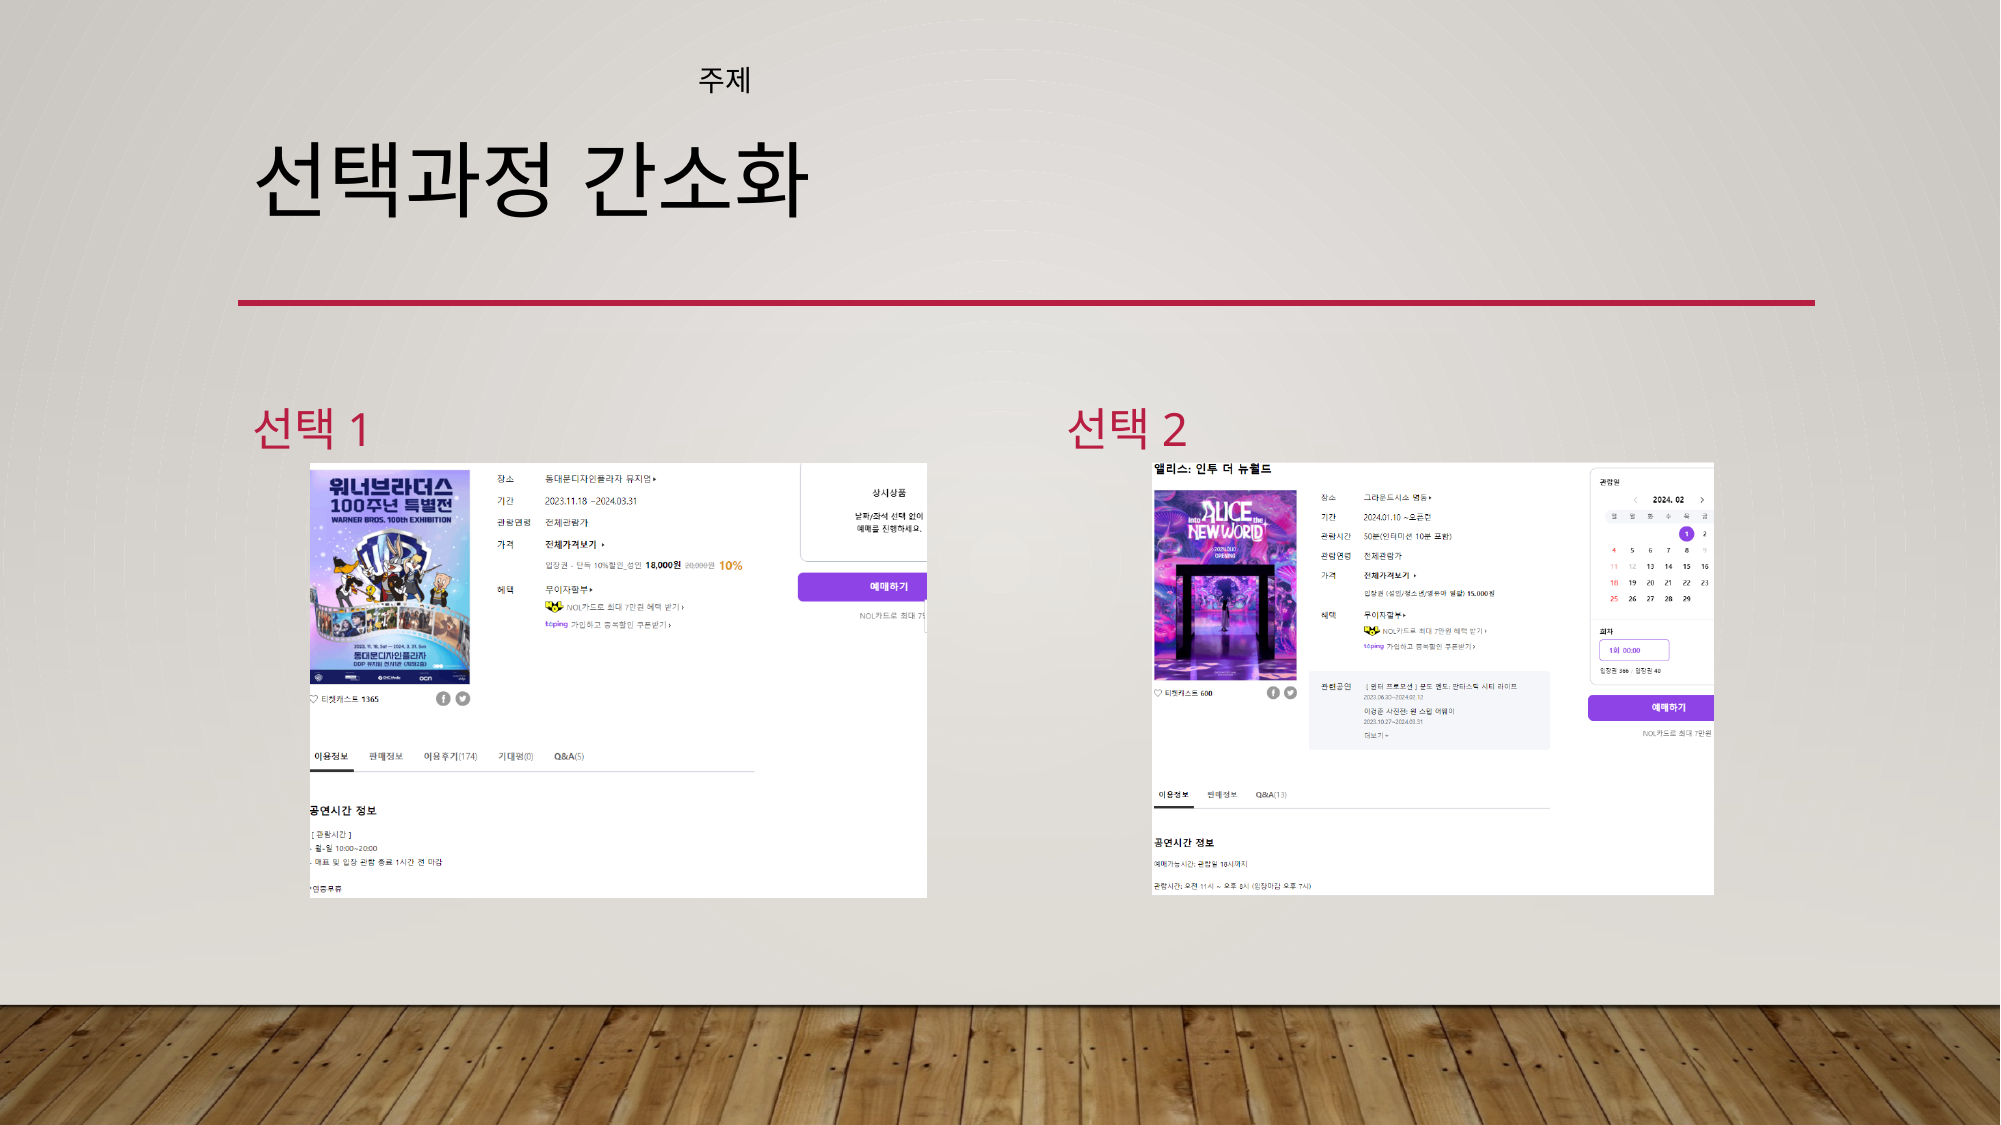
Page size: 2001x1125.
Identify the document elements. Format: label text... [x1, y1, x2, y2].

list 선택1 [237, 331, 1000, 463]
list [1152, 462, 1714, 896]
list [310, 463, 927, 898]
title 선택과정 간소화 [237, 131, 1814, 306]
footer 주제 [238, 54, 1213, 105]
list 선택2 [1051, 331, 1814, 464]
picture [0, 1005, 2000, 1125]
